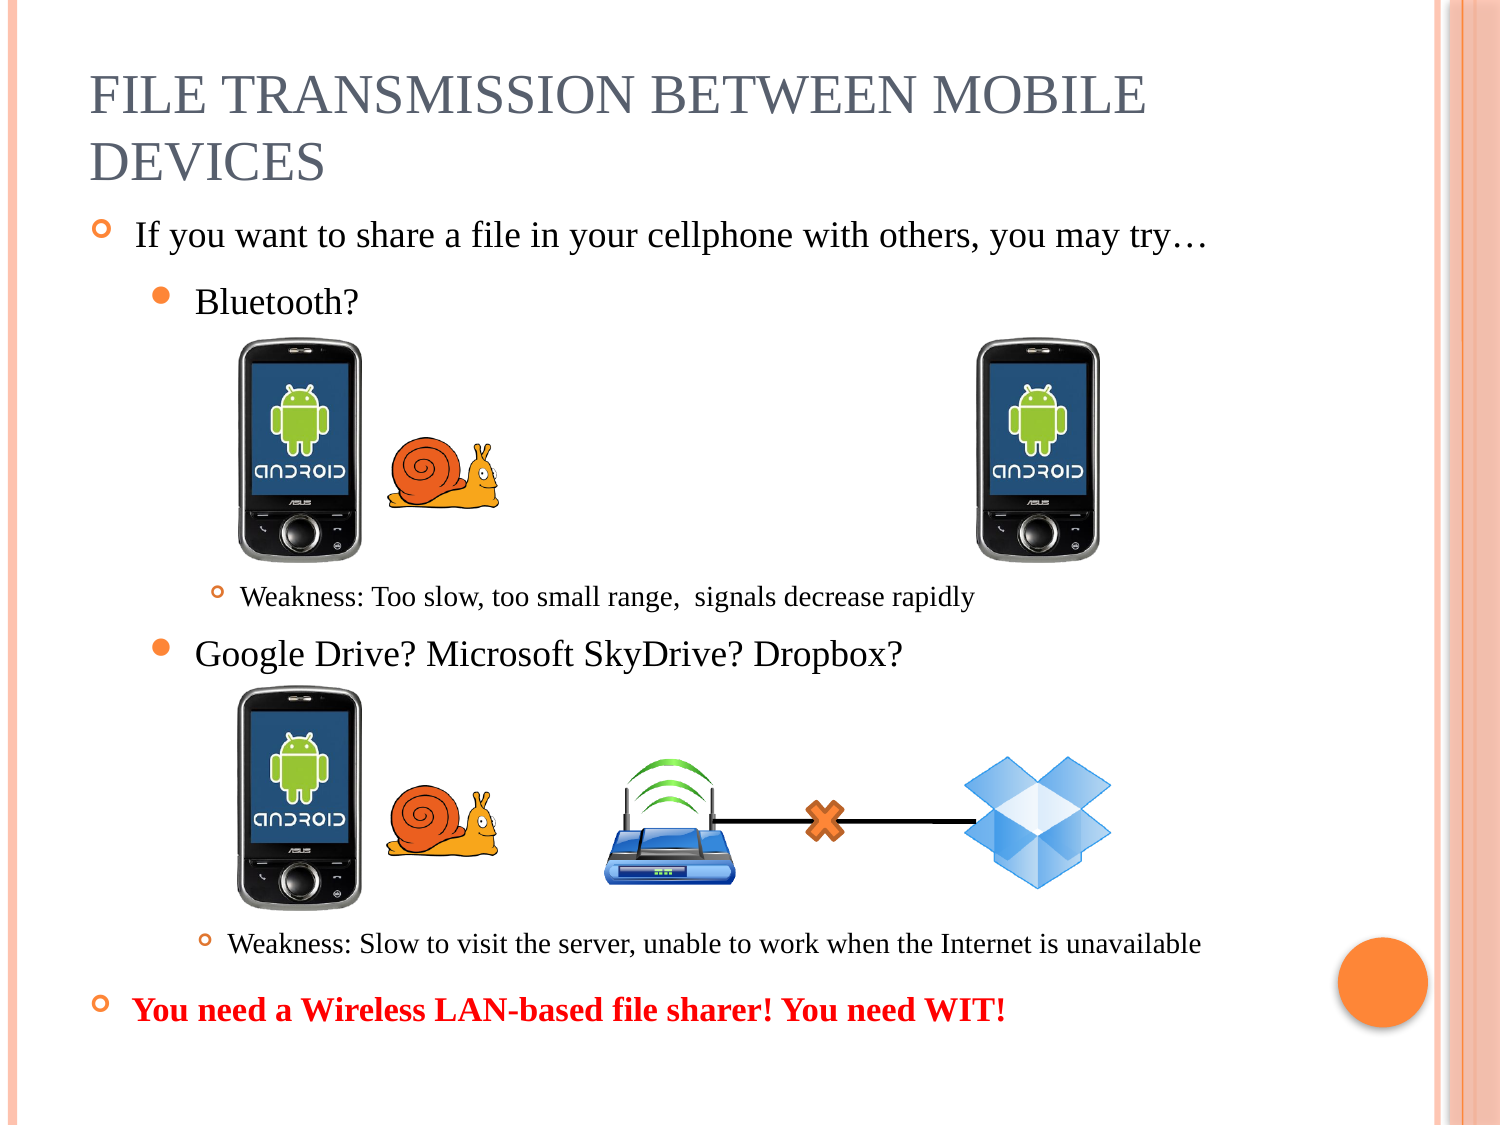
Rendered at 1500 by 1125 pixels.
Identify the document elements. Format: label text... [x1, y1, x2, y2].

title File transmission between mobile devices [75, 11, 1300, 200]
text_box Weakness: Too slow, too small range, signals decrease rapidly [75, 569, 1300, 614]
text_box Google Drive? Microsoft SkyDrive? Dropbox? [75, 621, 1300, 678]
picture [386, 437, 499, 509]
text_box You need a Wireless LAN-based file sharer! You need WIT! [75, 979, 1300, 1036]
text_box Weakness: Slow to visit the server, unable to work when the Internet is unavailable [62, 917, 1288, 961]
text_box [805, 799, 845, 818]
picture [961, 745, 1113, 897]
picture [975, 337, 1101, 564]
text_box Bluetooth? [75, 269, 1300, 382]
picture [237, 337, 363, 564]
picture [386, 785, 499, 858]
picture [236, 685, 362, 912]
picture [601, 752, 739, 890]
list If you want to share a file in your cellphone with others, you may try… [75, 202, 1300, 269]
text_box [805, 832, 845, 842]
